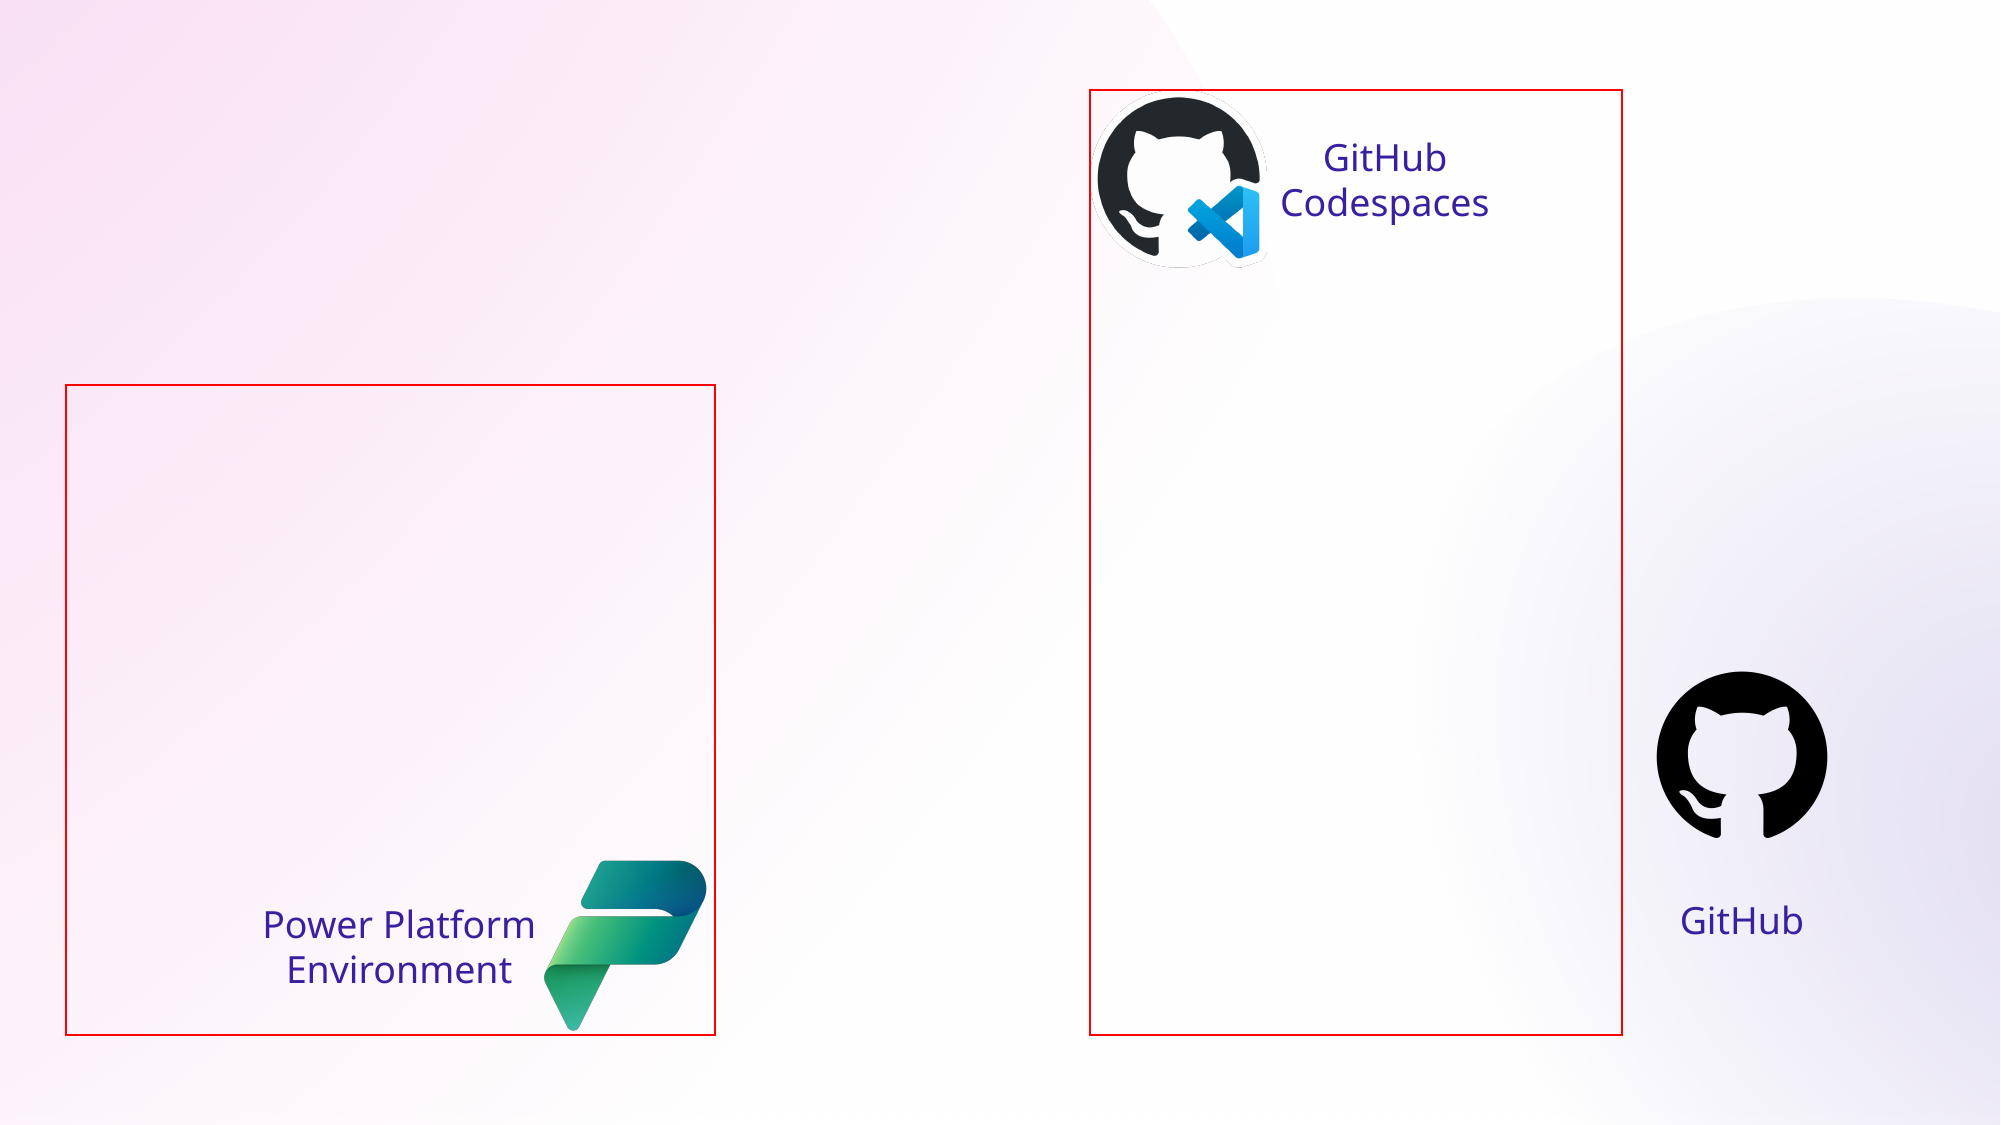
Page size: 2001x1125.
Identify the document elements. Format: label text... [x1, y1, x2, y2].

text_box [65, 384, 716, 1036]
text_box GitHub Codespaces [1267, 126, 1505, 231]
text_box [1089, 89, 1623, 1036]
text_box GitHub [1665, 889, 1819, 950]
picture [0, 0, 2001, 1125]
text_box Power Platform Environment [247, 893, 538, 999]
